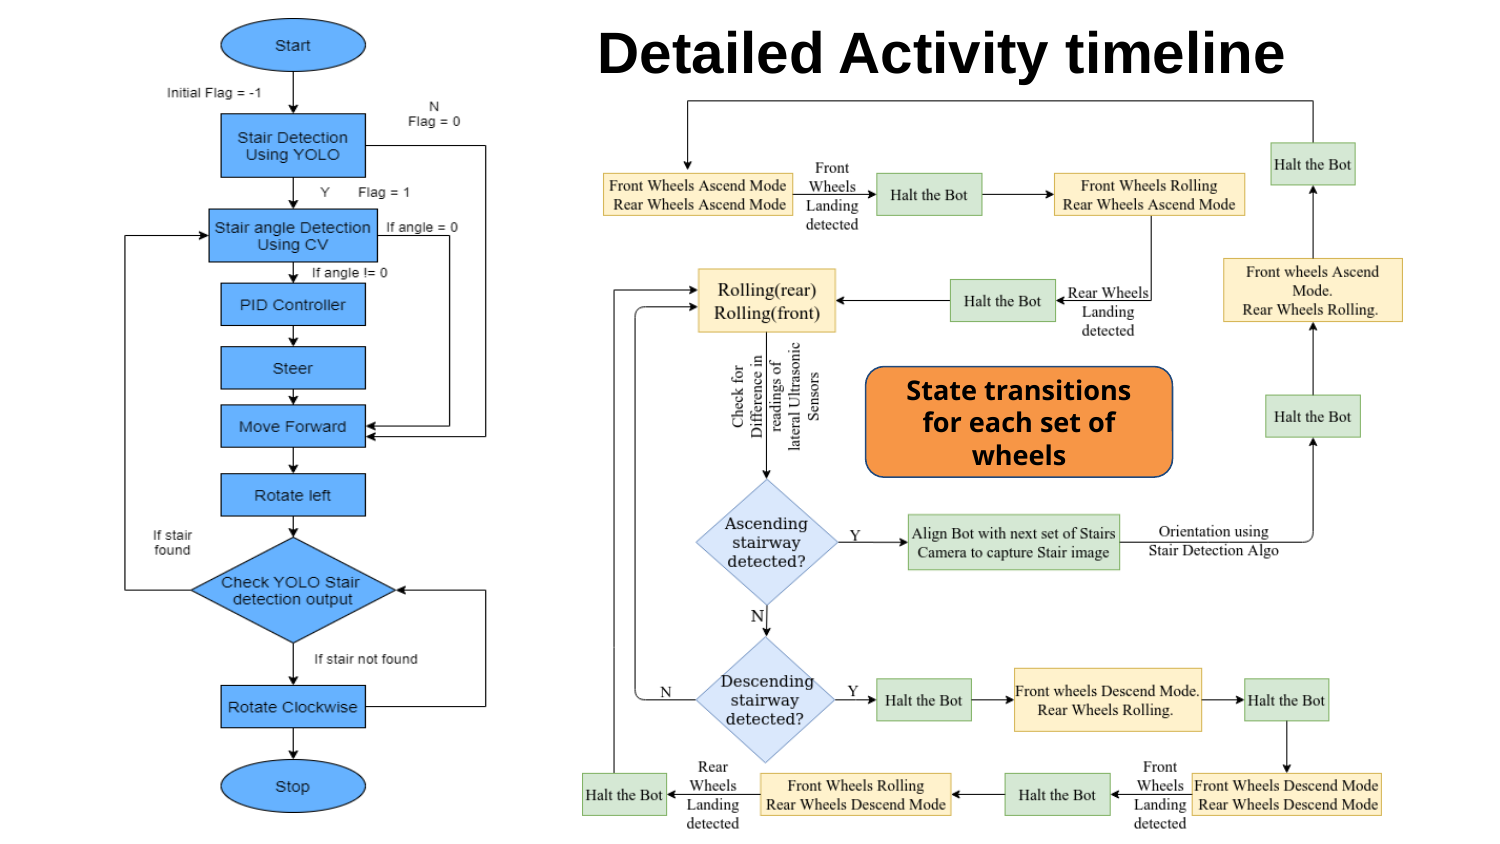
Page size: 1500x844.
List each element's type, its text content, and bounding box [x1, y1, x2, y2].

title Detailed Activity timeline [582, 0, 1341, 93]
picture [582, 93, 1403, 837]
picture [116, 18, 496, 813]
